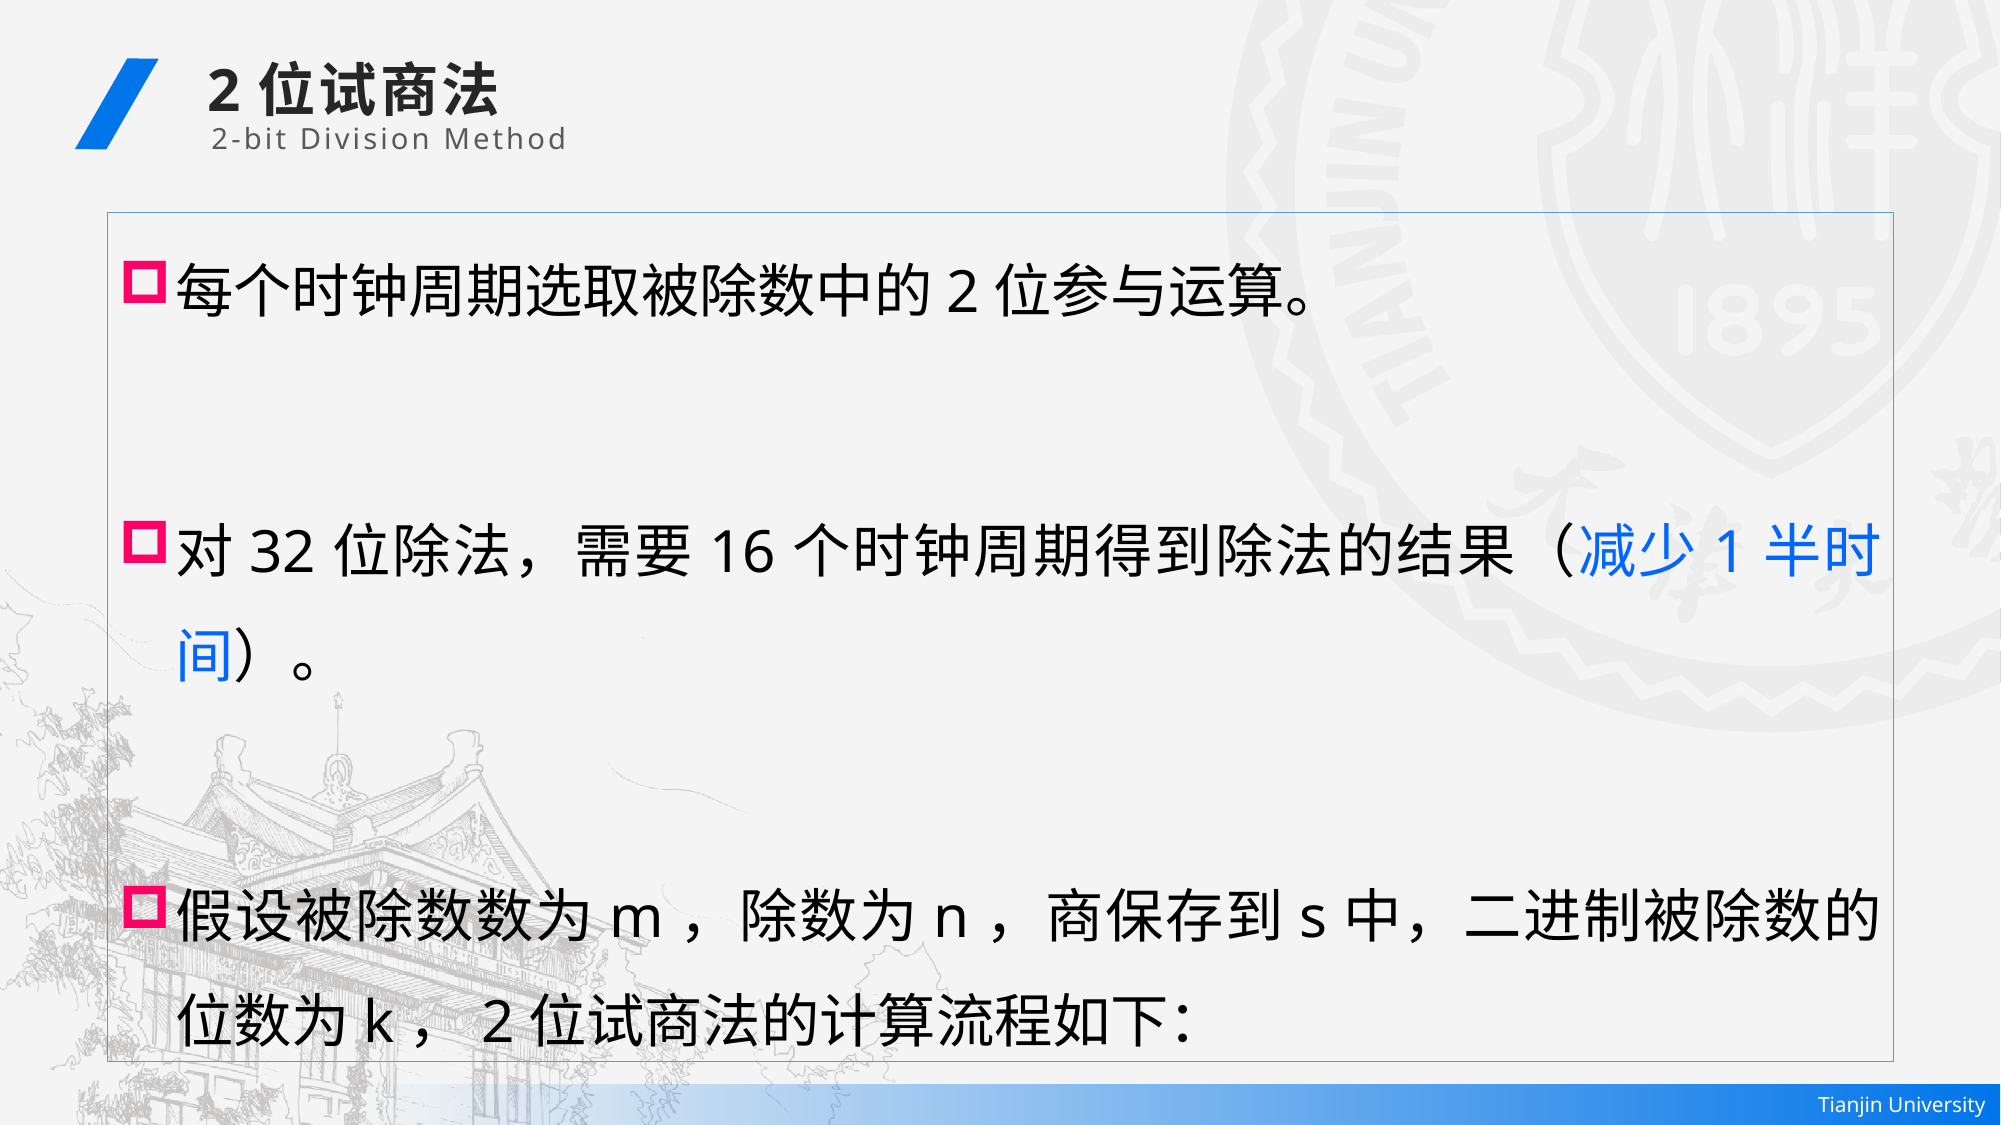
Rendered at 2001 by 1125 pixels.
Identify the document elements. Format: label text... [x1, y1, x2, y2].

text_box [98, 45, 680, 164]
text_box 每个时钟周期选取被除数中的2位参与运算。 对32位除法，需要16个时钟周期得到除法的结果（减少1半时间）。 假设被除数数为m，除数为n，商保存到s中，二进制被除数的位数为k，2位试商法的计算流程如下： [107, 212, 1894, 1062]
text_box [74, 109, 98, 150]
